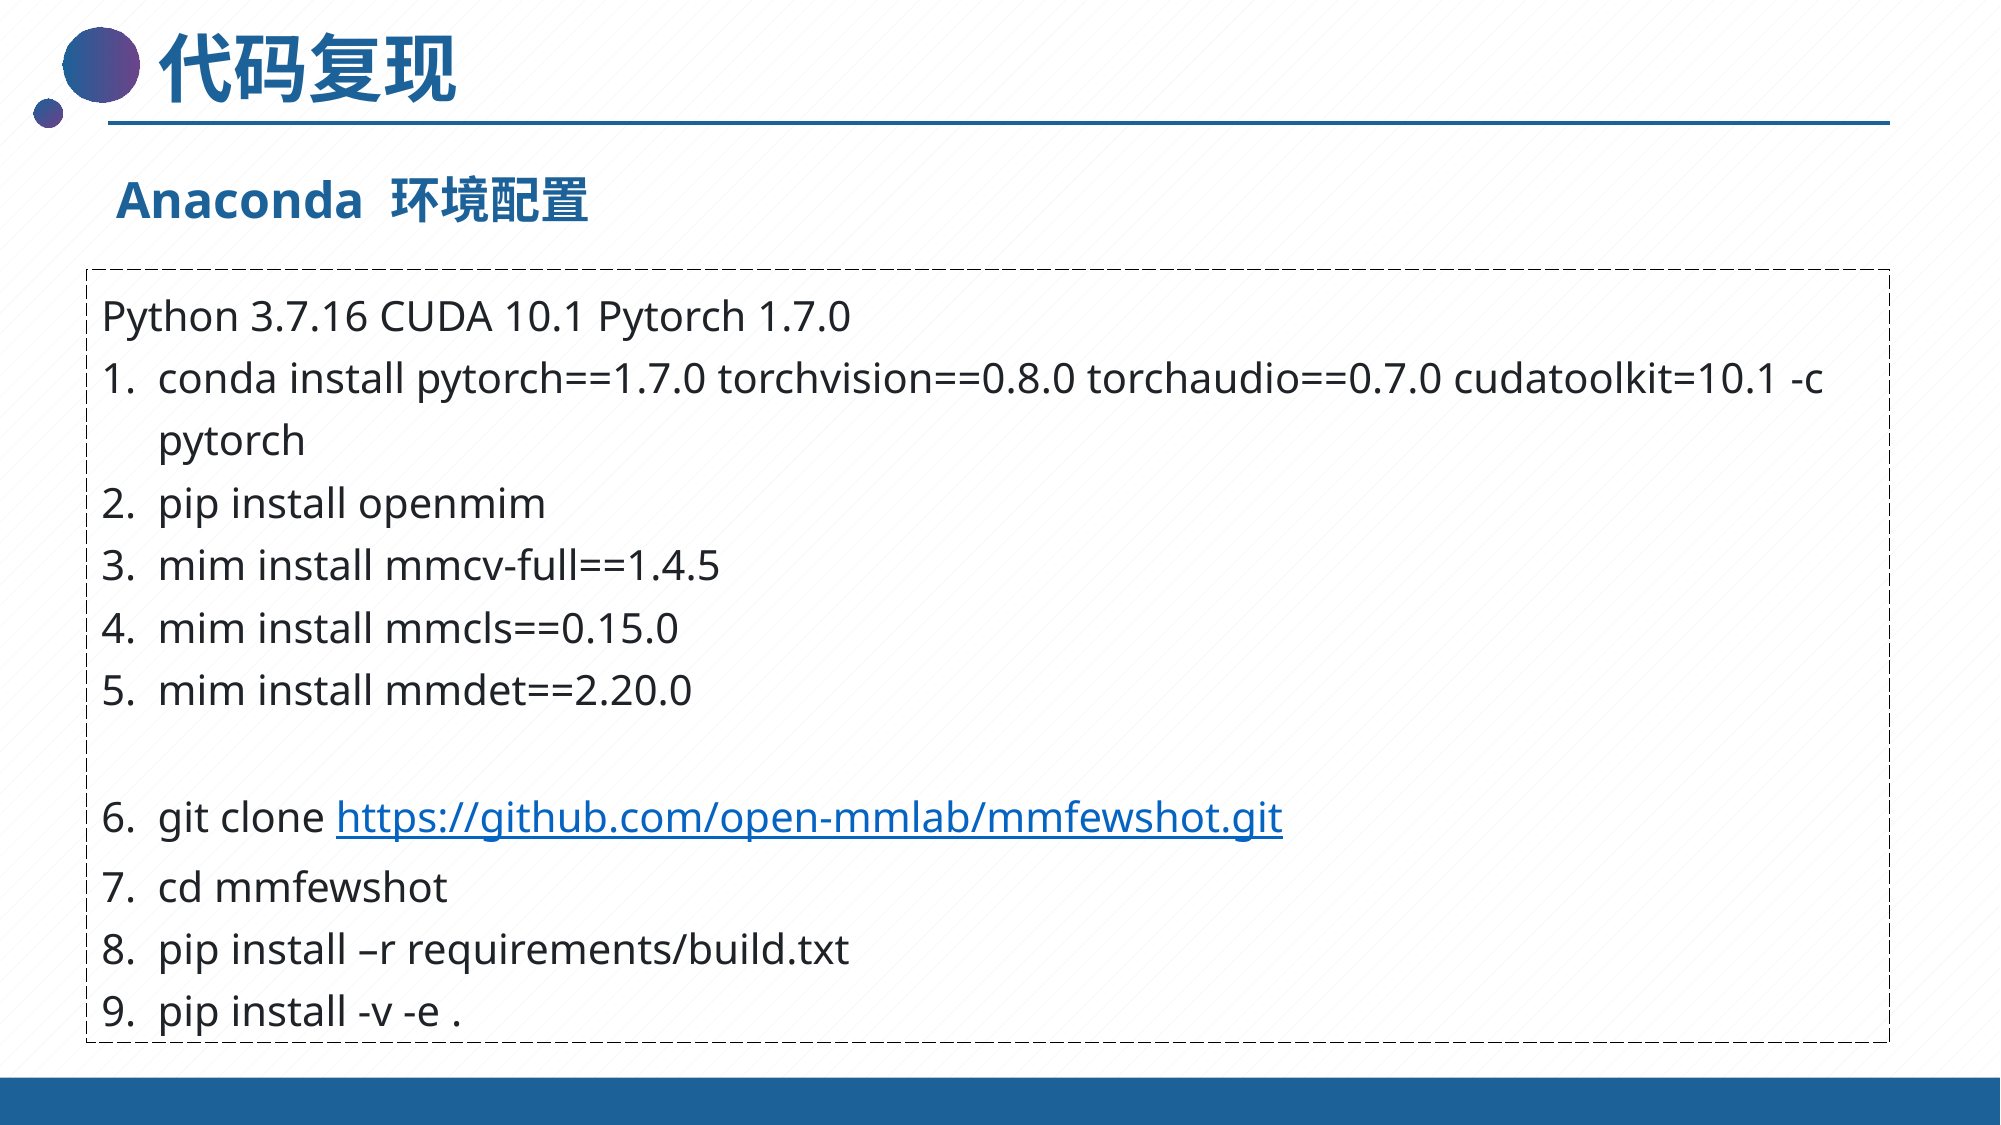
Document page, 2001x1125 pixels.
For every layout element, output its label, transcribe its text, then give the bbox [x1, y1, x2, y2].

text_box [0, 1077, 2000, 1125]
text_box 代码复现 [158, 3, 1387, 120]
text_box Python 3.7.16 CUDA 10.1 Pytorch 1.7.0 conda install pytorch==1.7.0 torchvision==0.8.0 torchaudio==0.7.0 cudatoolkit=10.1 -c pytorch pip install openmim mim install mmcv-full==1.4.5 mim install mmcls==0.15.0 mim install mmdet==2.20.0 git clone https://github.com/open-mmlab/mmfewshot.git cd mmfewshot pip install –r requirements/build.txt pip install -v -e . [86, 269, 1890, 1043]
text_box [33, 26, 140, 128]
text_box Anaconda 环境配置 [101, 160, 1101, 236]
